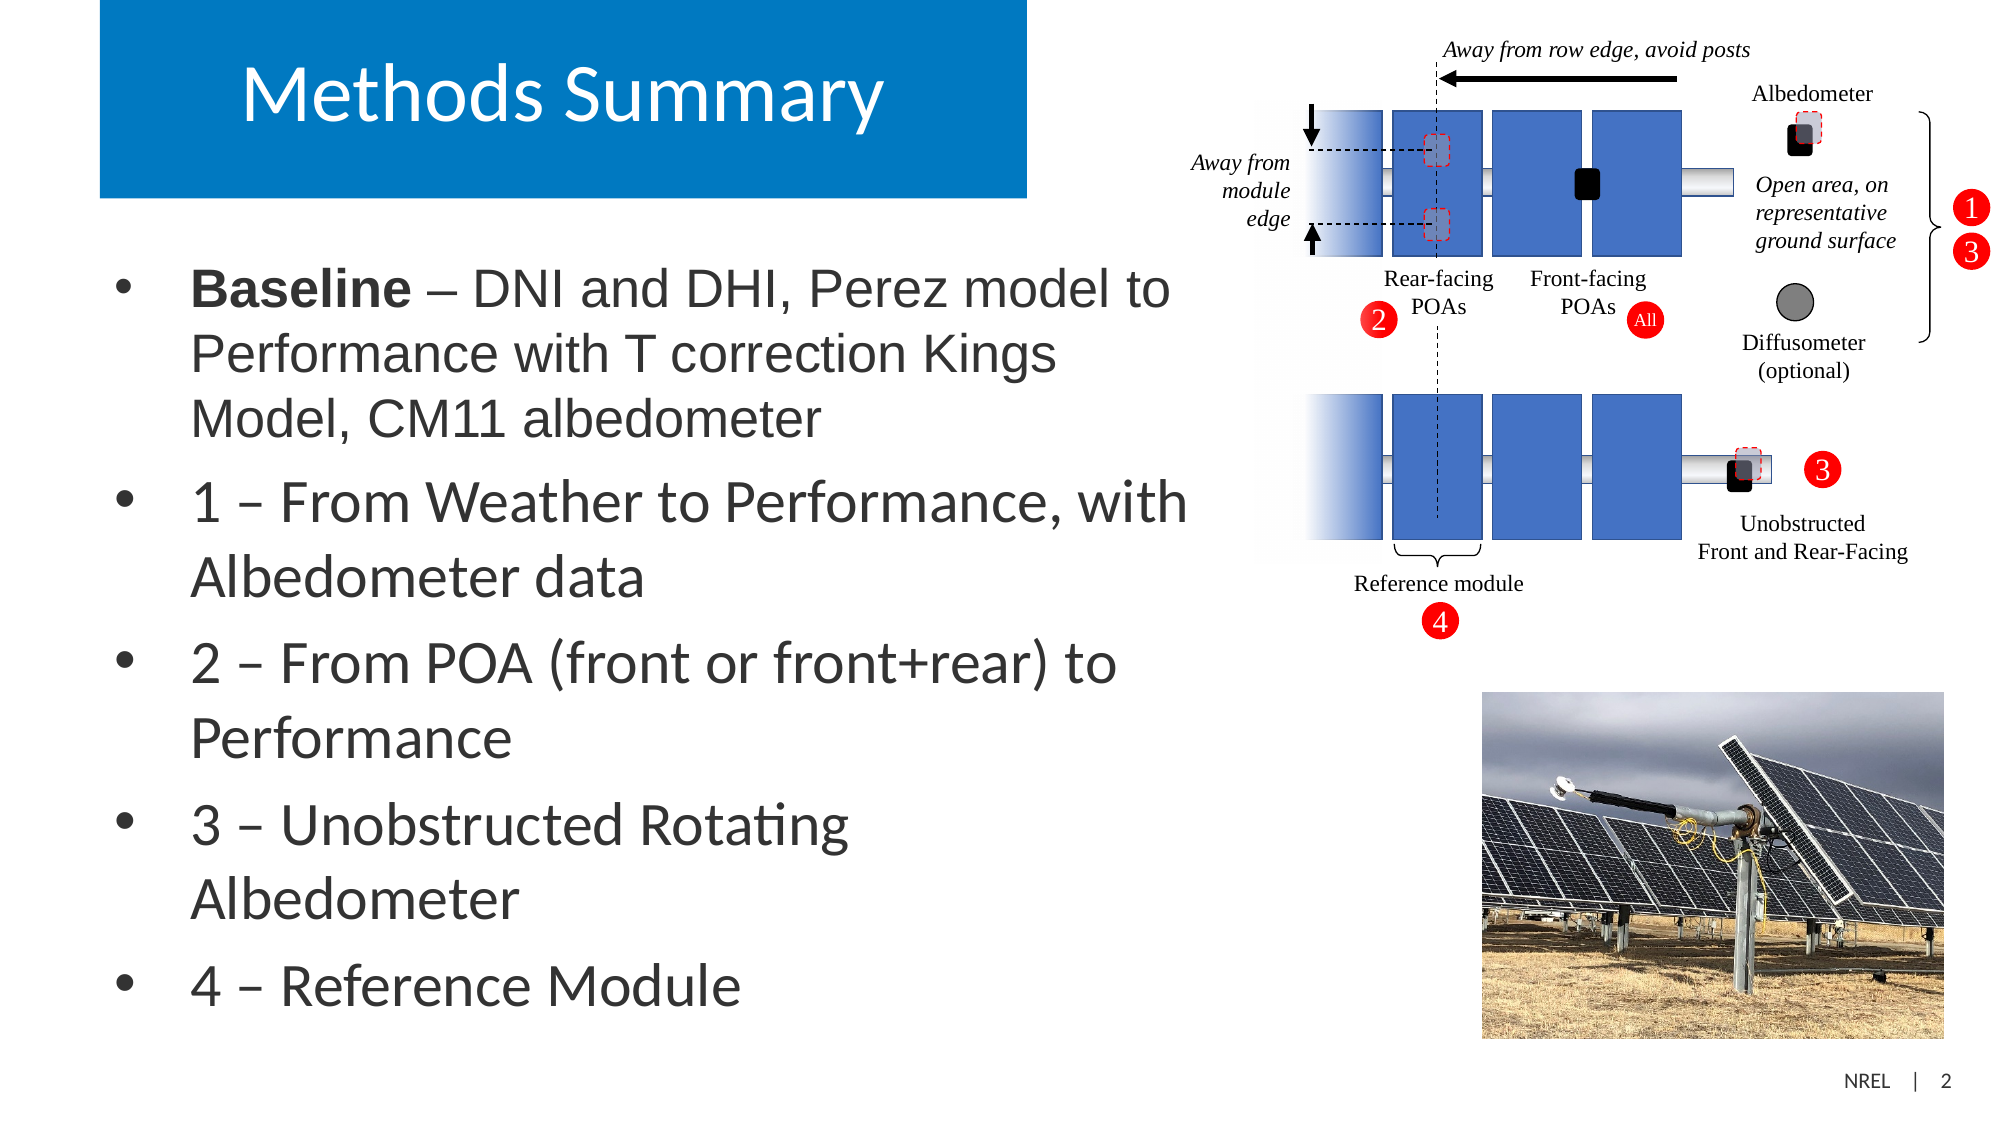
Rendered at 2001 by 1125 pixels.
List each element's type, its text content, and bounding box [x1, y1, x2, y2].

list Baseline – DNI and DHI, Perez model to Performance with T correction Kings Model, CM11 albedometer 1 – From Weather to Performance, with Albedometer data 2 – From POA (front or front+rear) to Performance 3 – Unobstructed Rotating Albedometer 4 – Reference Module [99, 246, 1207, 1039]
picture [1176, 27, 1999, 659]
title Methods Summary [99, 0, 1027, 199]
picture [1482, 692, 1944, 1039]
